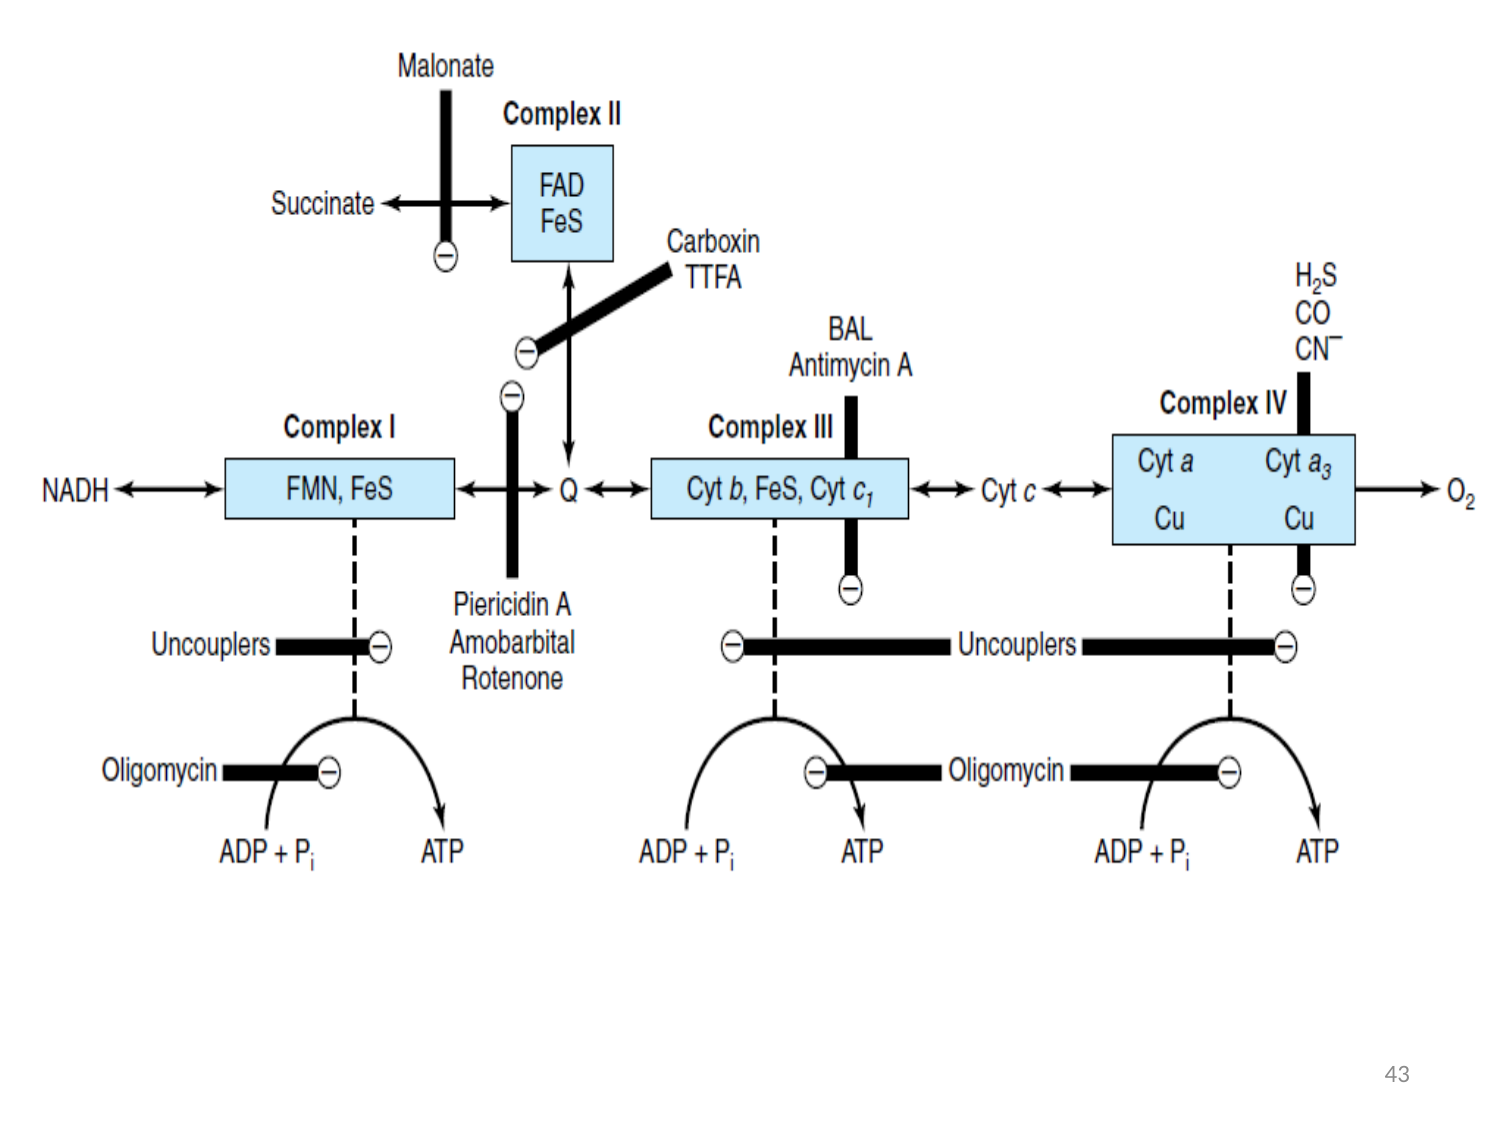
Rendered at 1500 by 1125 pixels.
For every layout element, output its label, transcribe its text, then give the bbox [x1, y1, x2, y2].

picture [23, 34, 1489, 903]
slide_number 43 [1074, 1042, 1425, 1103]
